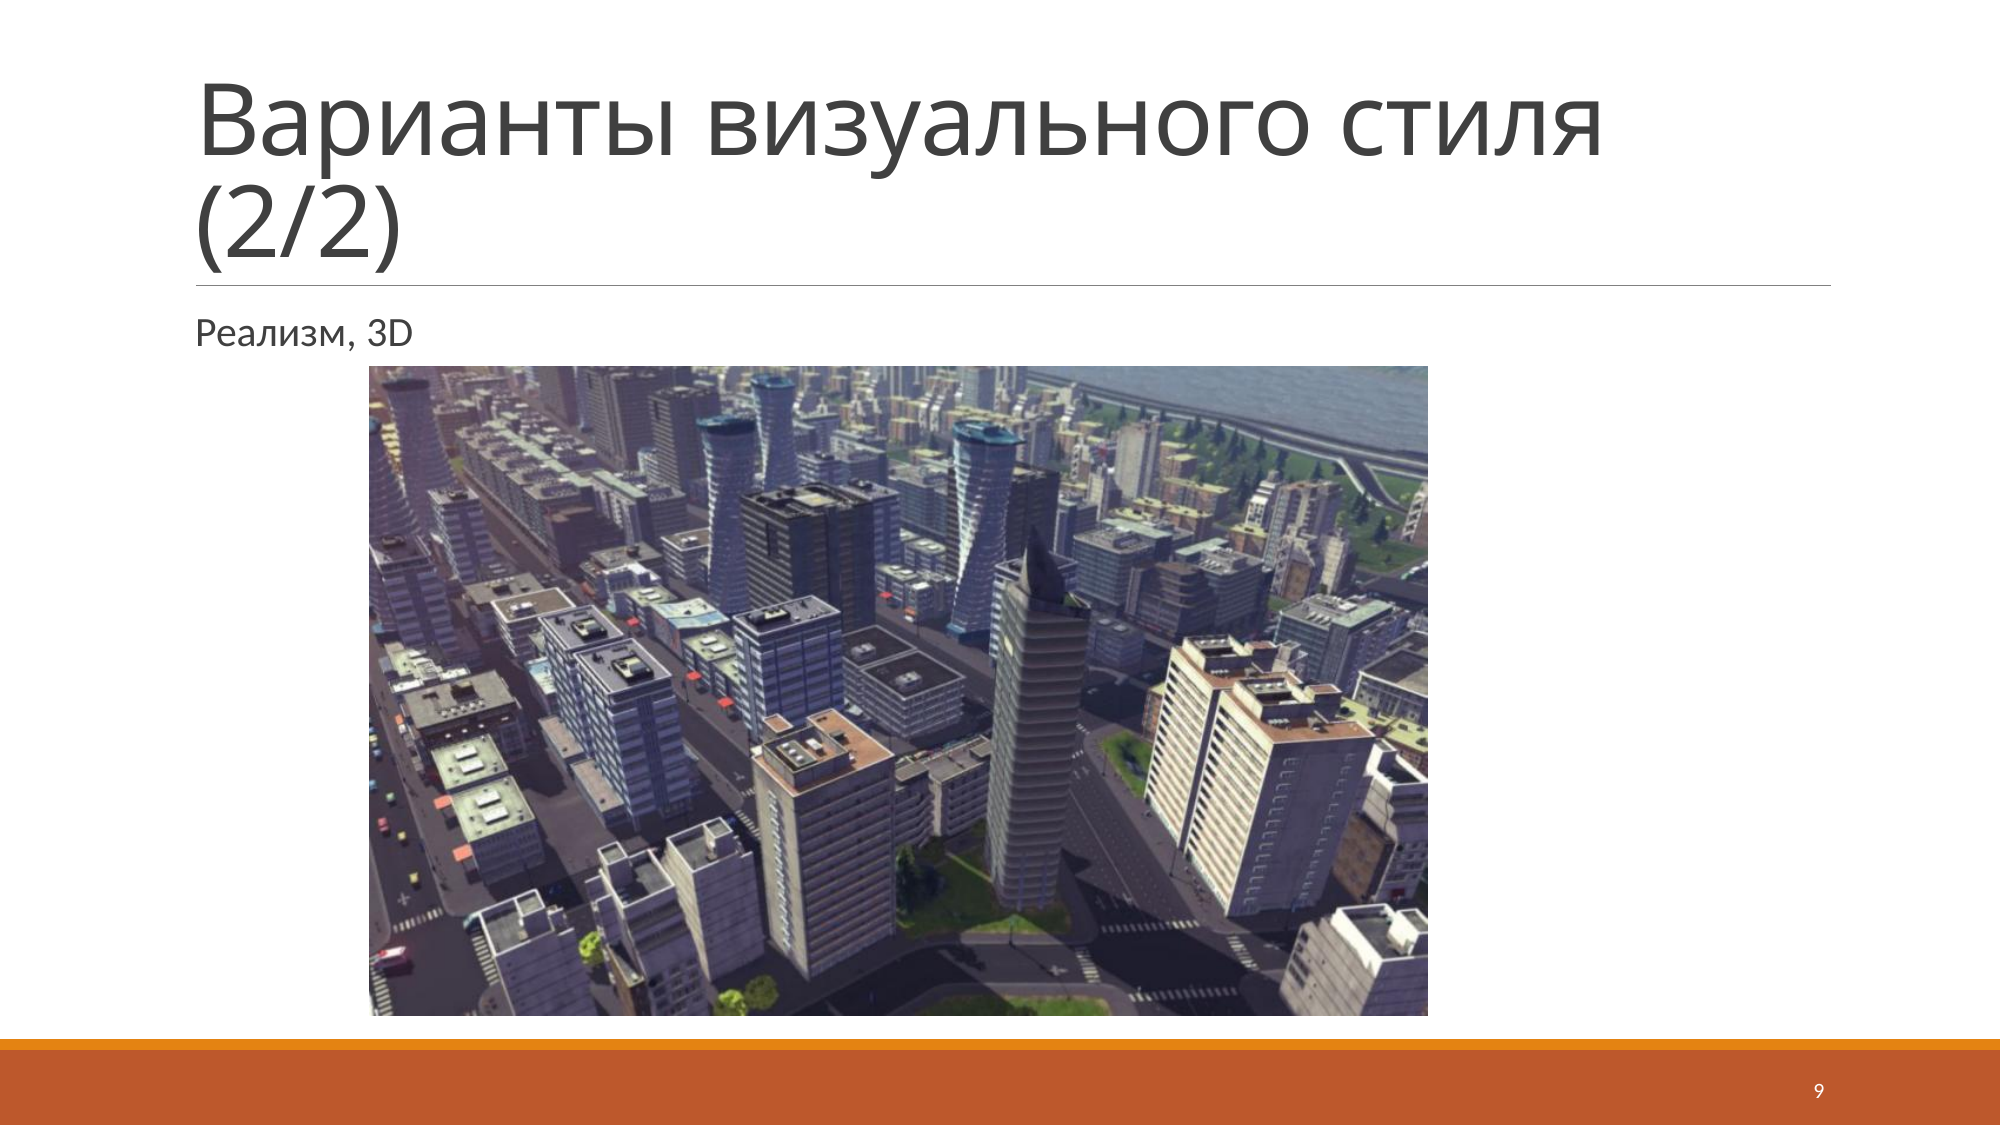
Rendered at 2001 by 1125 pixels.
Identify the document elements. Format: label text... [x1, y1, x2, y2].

picture [368, 365, 1428, 1016]
list Реализм, 3D [180, 302, 1842, 963]
slide_number 9 [1624, 1059, 1840, 1120]
title Варианты визуального стиля (2/2) [180, 47, 1830, 285]
